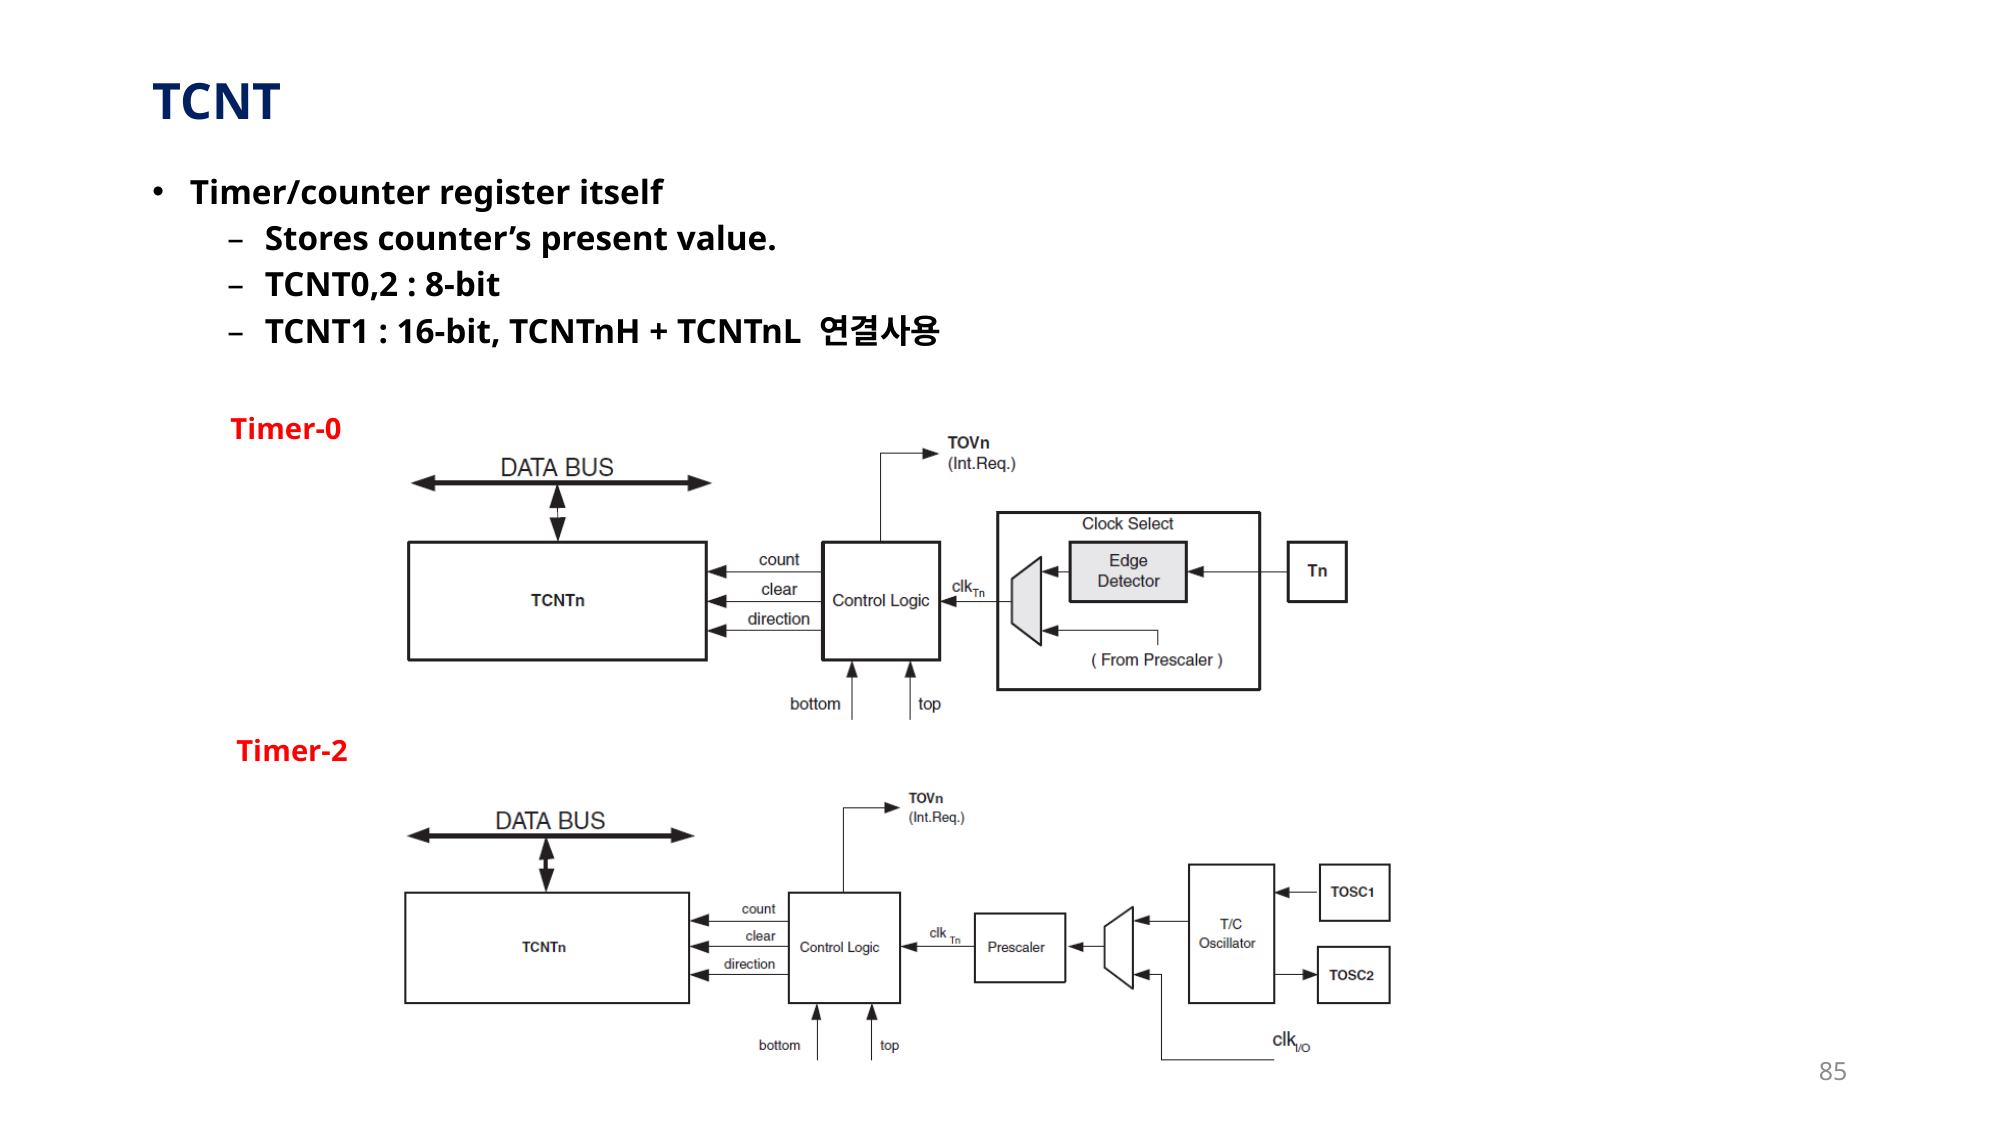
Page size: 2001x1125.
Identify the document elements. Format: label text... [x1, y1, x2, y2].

text_box Timer-0 [215, 402, 357, 453]
title TCNT [137, 67, 1863, 139]
picture [400, 425, 1355, 726]
text_box Timer-2 [221, 725, 363, 775]
slide_number 85 [1412, 1042, 1863, 1103]
list Timer/counter register itself Stores counter’s present value. TCNT0,2 : 8-bit TCNT1 : 16-bit, TCNTnH + TCNTnL 연결사용 [137, 167, 1863, 1014]
picture [396, 774, 1399, 1076]
